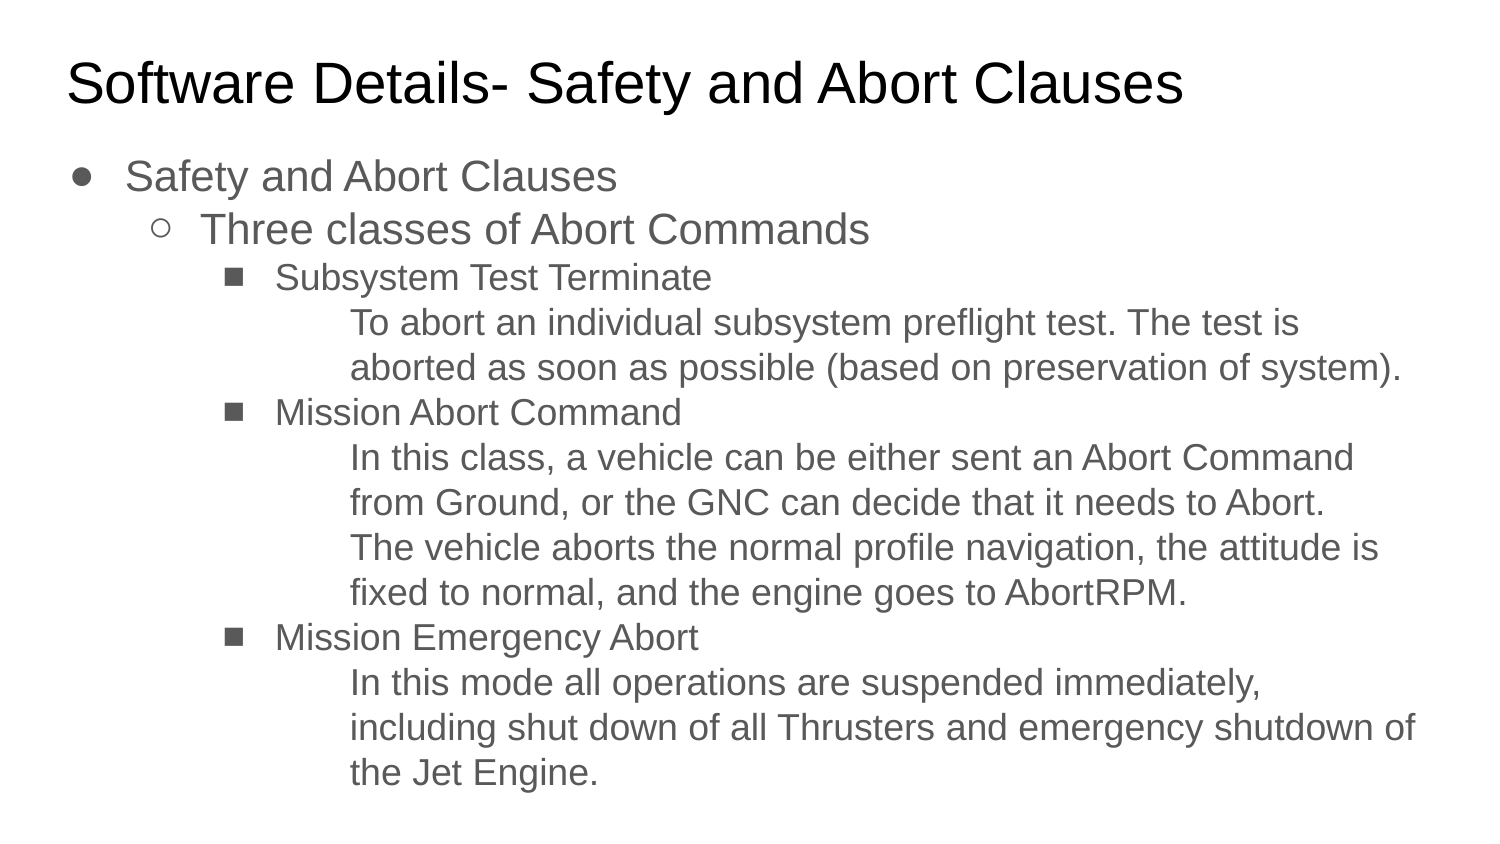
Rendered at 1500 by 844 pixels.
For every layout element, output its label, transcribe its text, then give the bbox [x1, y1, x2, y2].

list Safety and Abort Clauses Three classes of Abort Commands Subsystem Test Terminate To abort an individual subsystem preflight test. The test is aborted as soon as possible (based on preservation of system). Mission Abort Command In this class, a vehicle can be either sent an Abort Command from Ground, or the GNC can decide that it needs to Abort. The vehicle aborts the normal profile navigation, the attitude is fixed to normal, and the engine goes to AbortRPM. Mission Emergency Abort In this mode all operations are suspended immediately, including shut down of all Thrusters and emergency shutdown of the Jet Engine. [34, 132, 1433, 694]
title Software Details- Safety and Abort Clauses [51, 29, 1449, 124]
